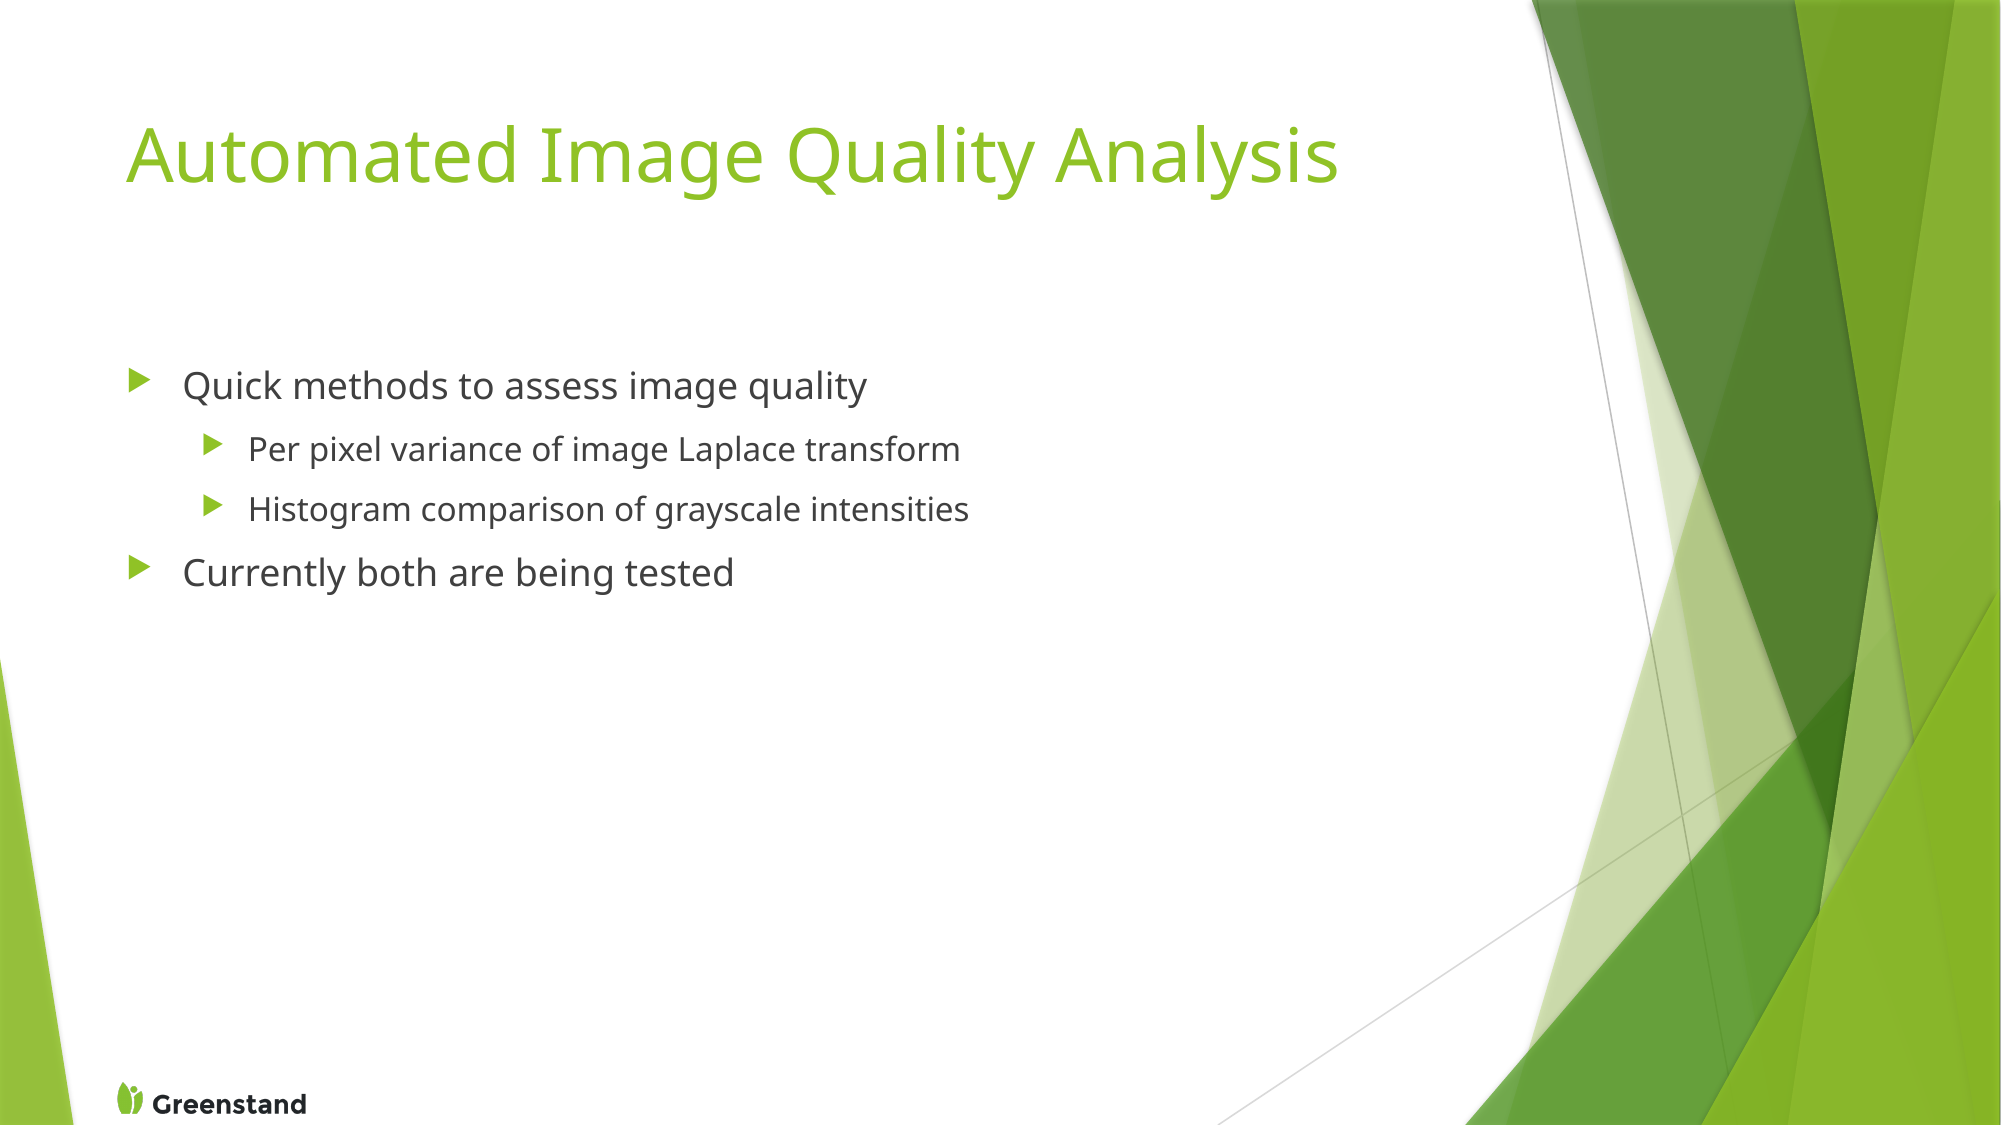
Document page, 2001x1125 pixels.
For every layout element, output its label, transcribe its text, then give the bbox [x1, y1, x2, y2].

title Automated Image Quality Analysis [111, 99, 1522, 317]
list Quick methods to assess image quality Per pixel variance of image Laplace transform Histogram comparison of grayscale intensities Currently both are being tested [111, 354, 1522, 992]
picture [111, 1050, 311, 1125]
